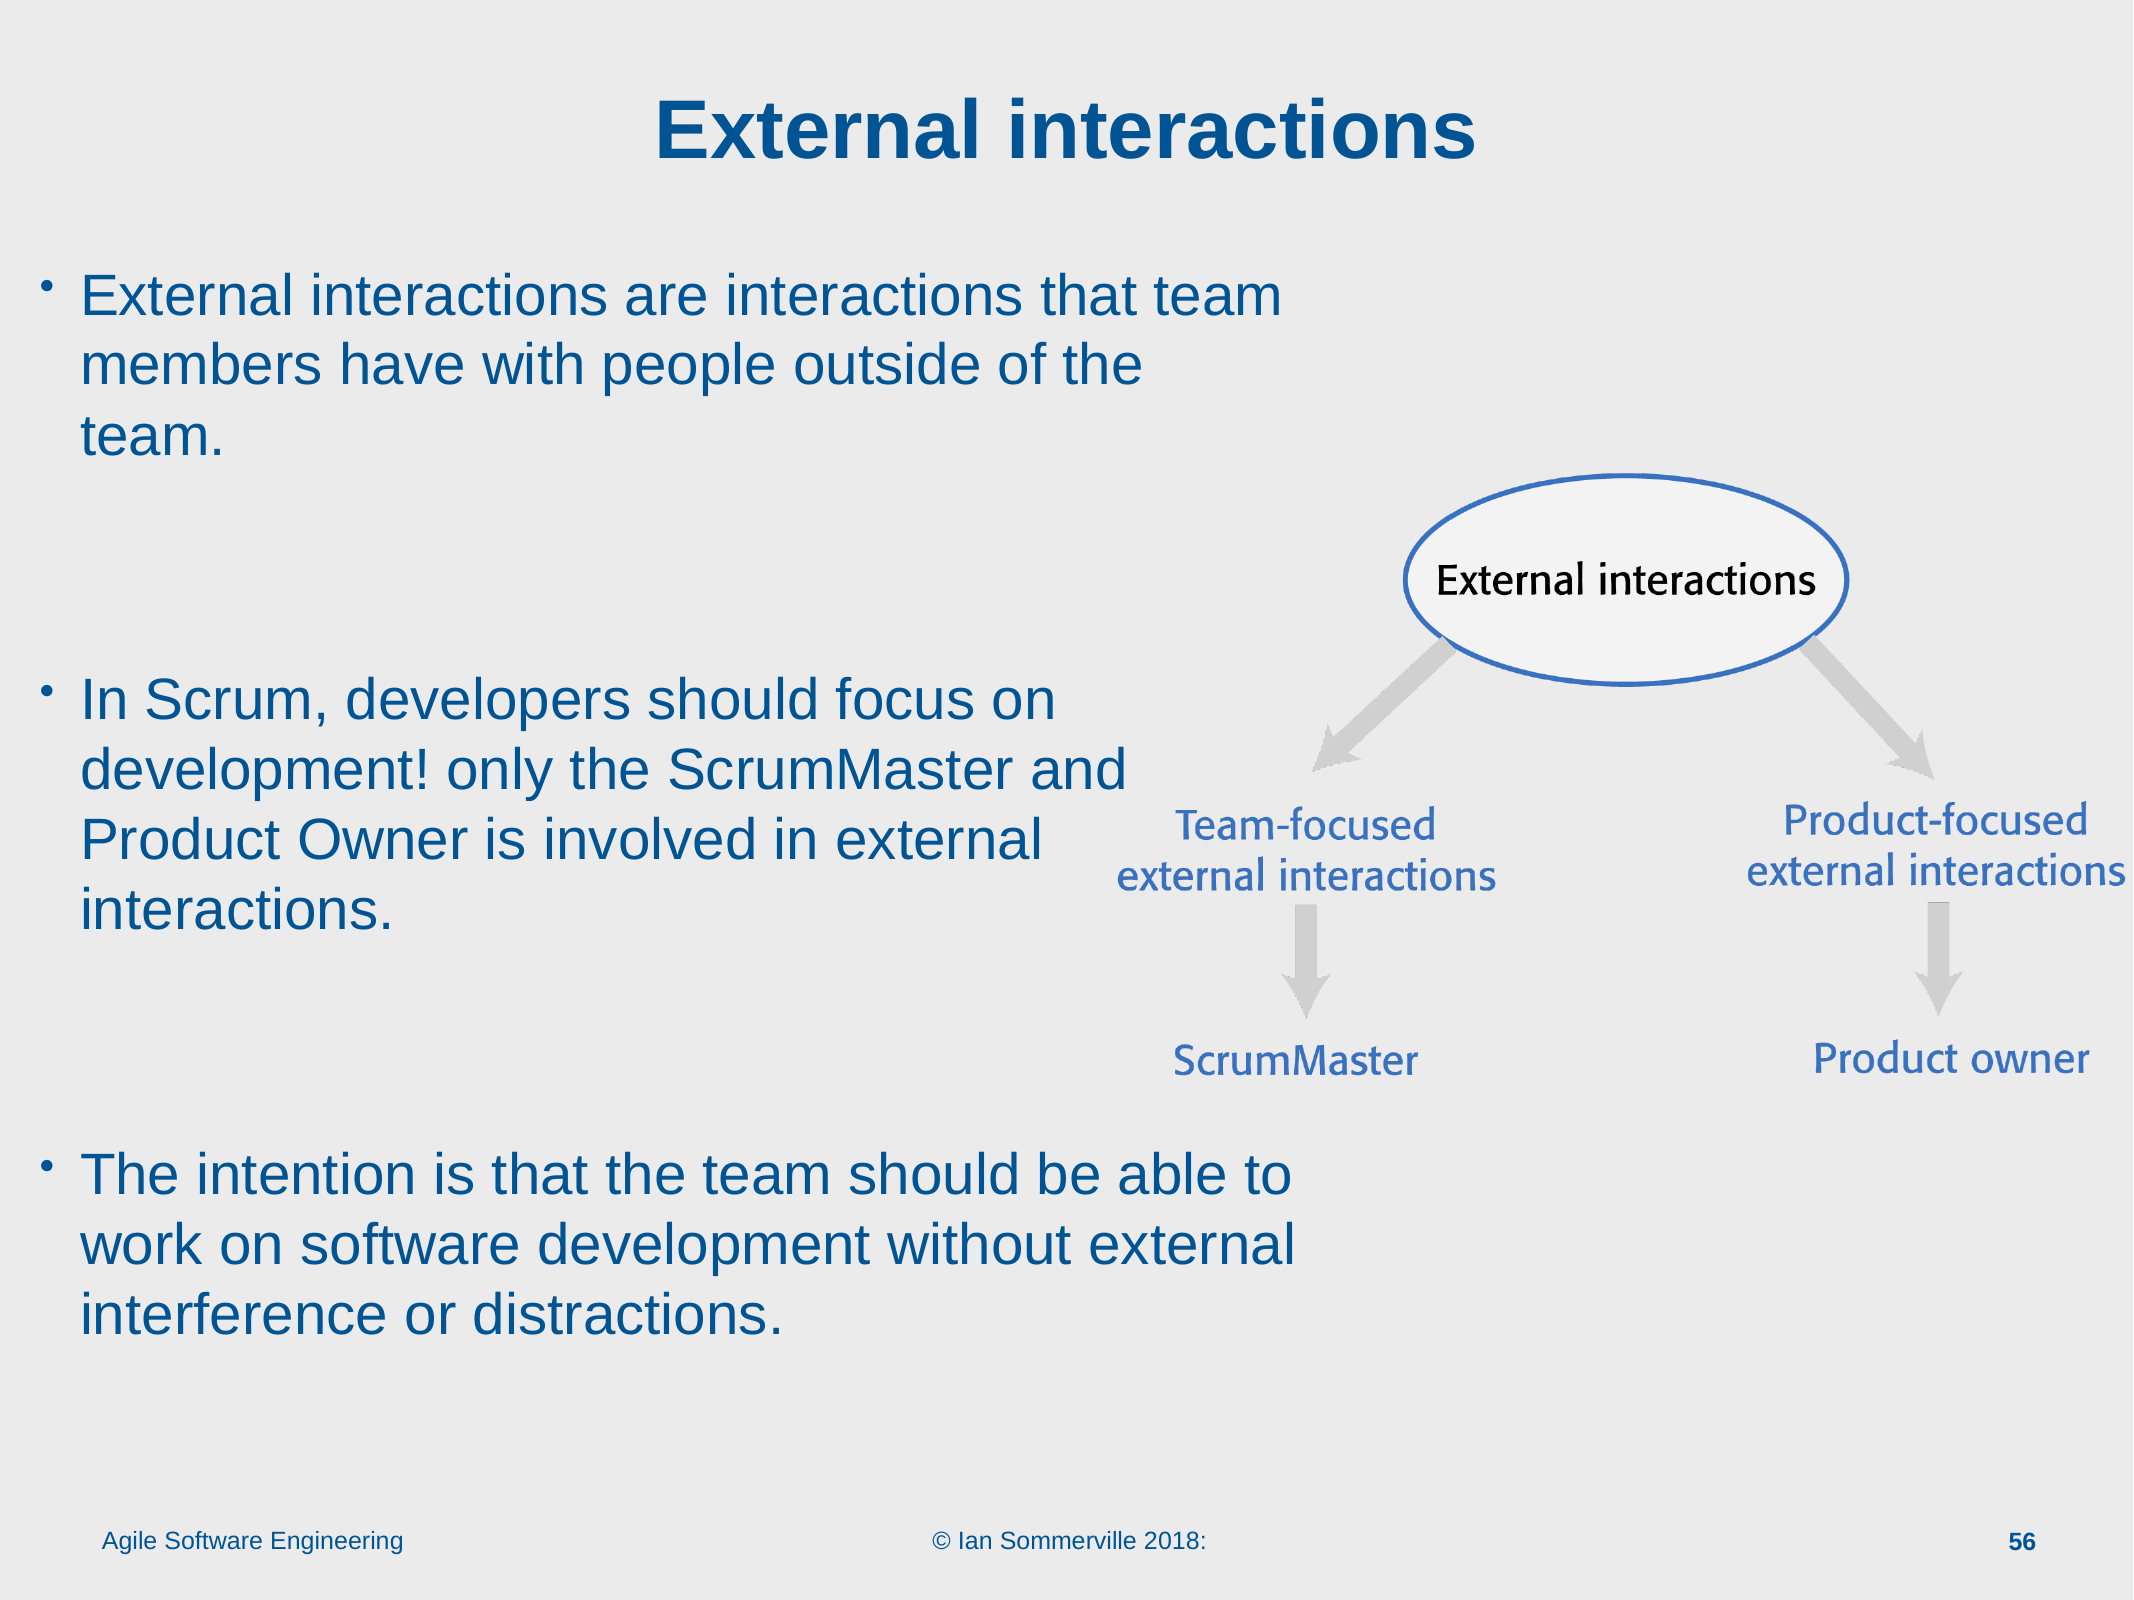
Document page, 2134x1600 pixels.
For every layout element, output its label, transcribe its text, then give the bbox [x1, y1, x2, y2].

title External interactions [80, 66, 2053, 248]
slide_number 56 [1997, 1516, 2046, 1563]
picture [1108, 463, 2134, 1103]
list External interactions are interactions that team members have with people outside of the team. In Scrum, developers should focus on development! only the ScrumMaster and Product Owner is involved in external interactions. The intention is that the team should be able to work on software development without external interference or distractions. [30, 247, 1315, 1430]
